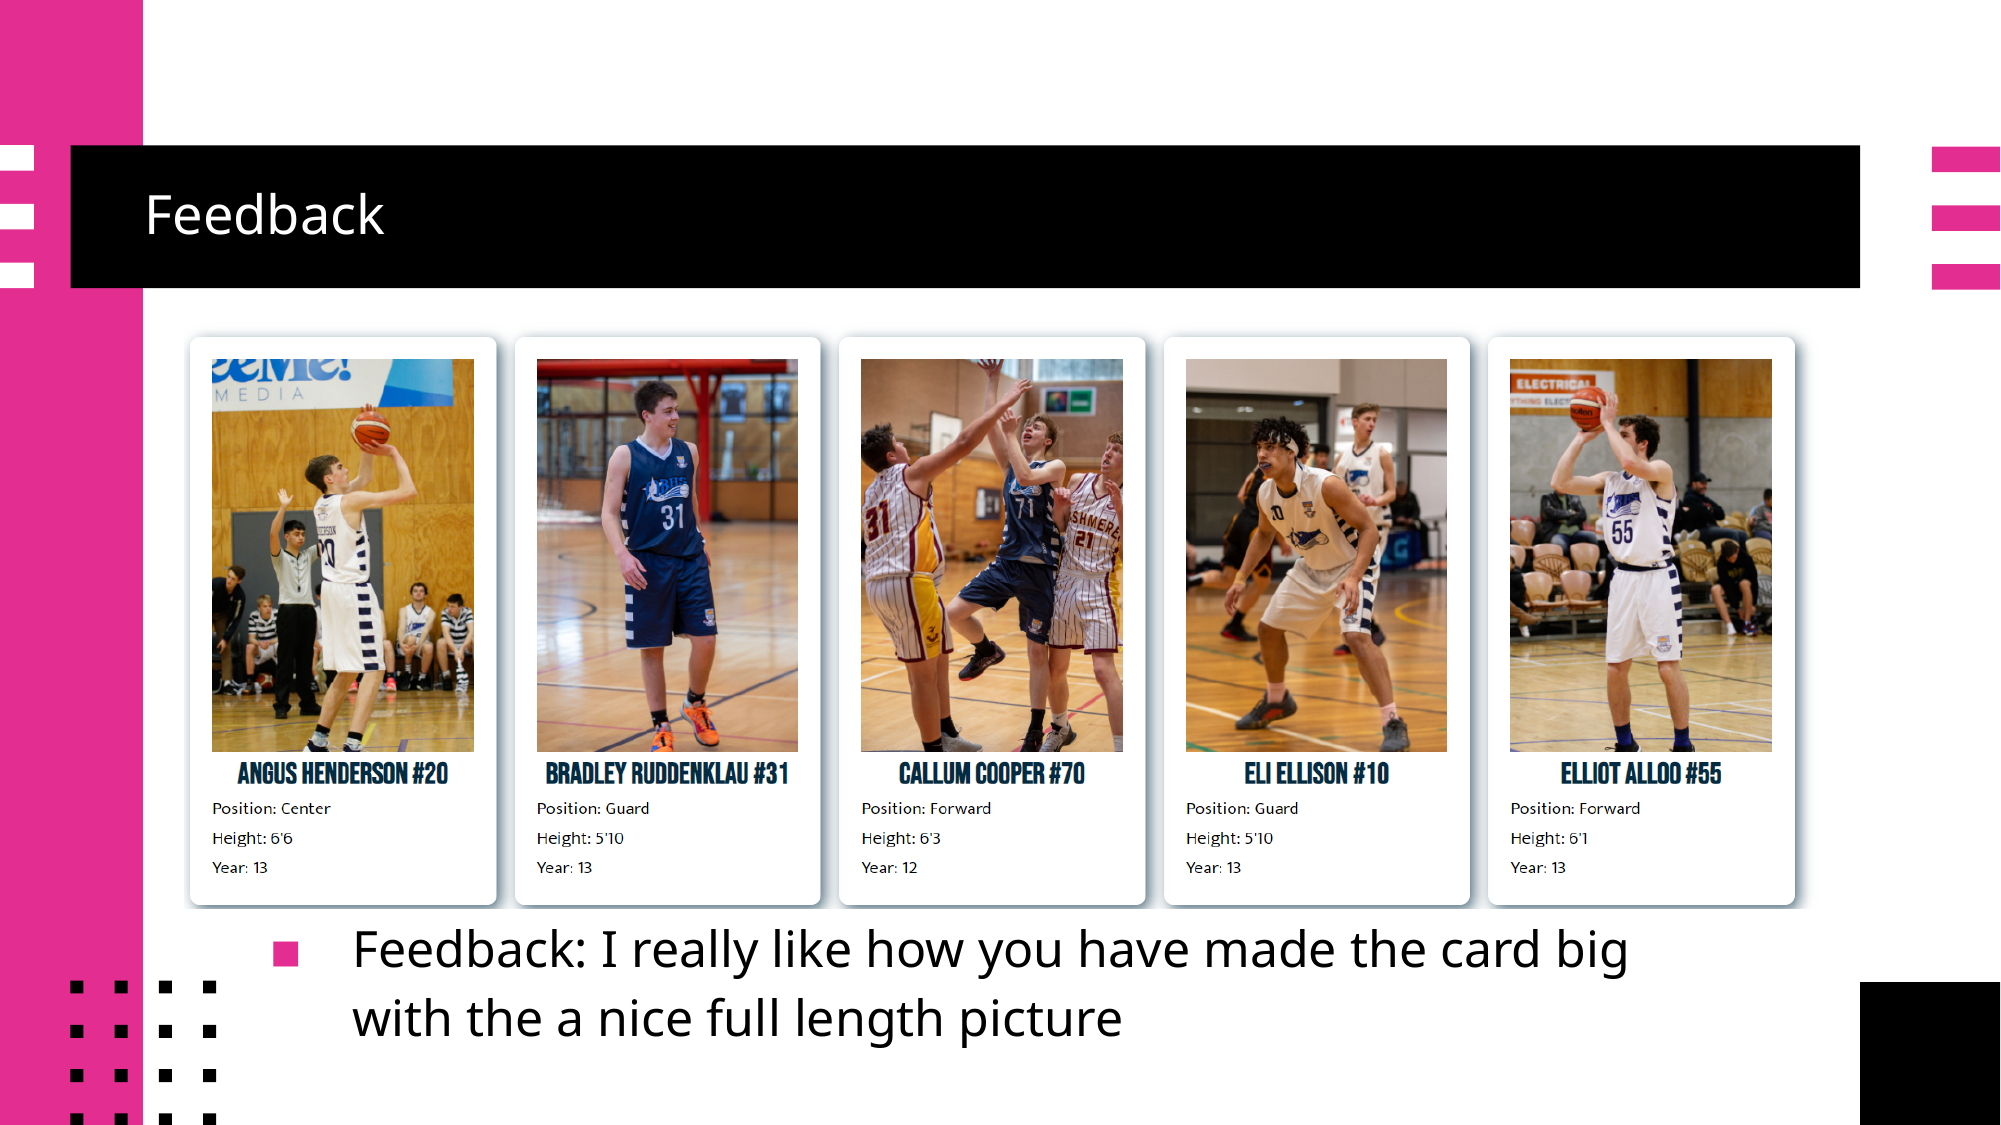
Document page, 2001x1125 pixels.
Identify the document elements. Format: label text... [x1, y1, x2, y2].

picture [184, 318, 1820, 910]
list Feedback: I really like how you have made the card big with the a nice full length picture [252, 920, 1707, 1125]
title Feedback [144, 145, 1861, 289]
